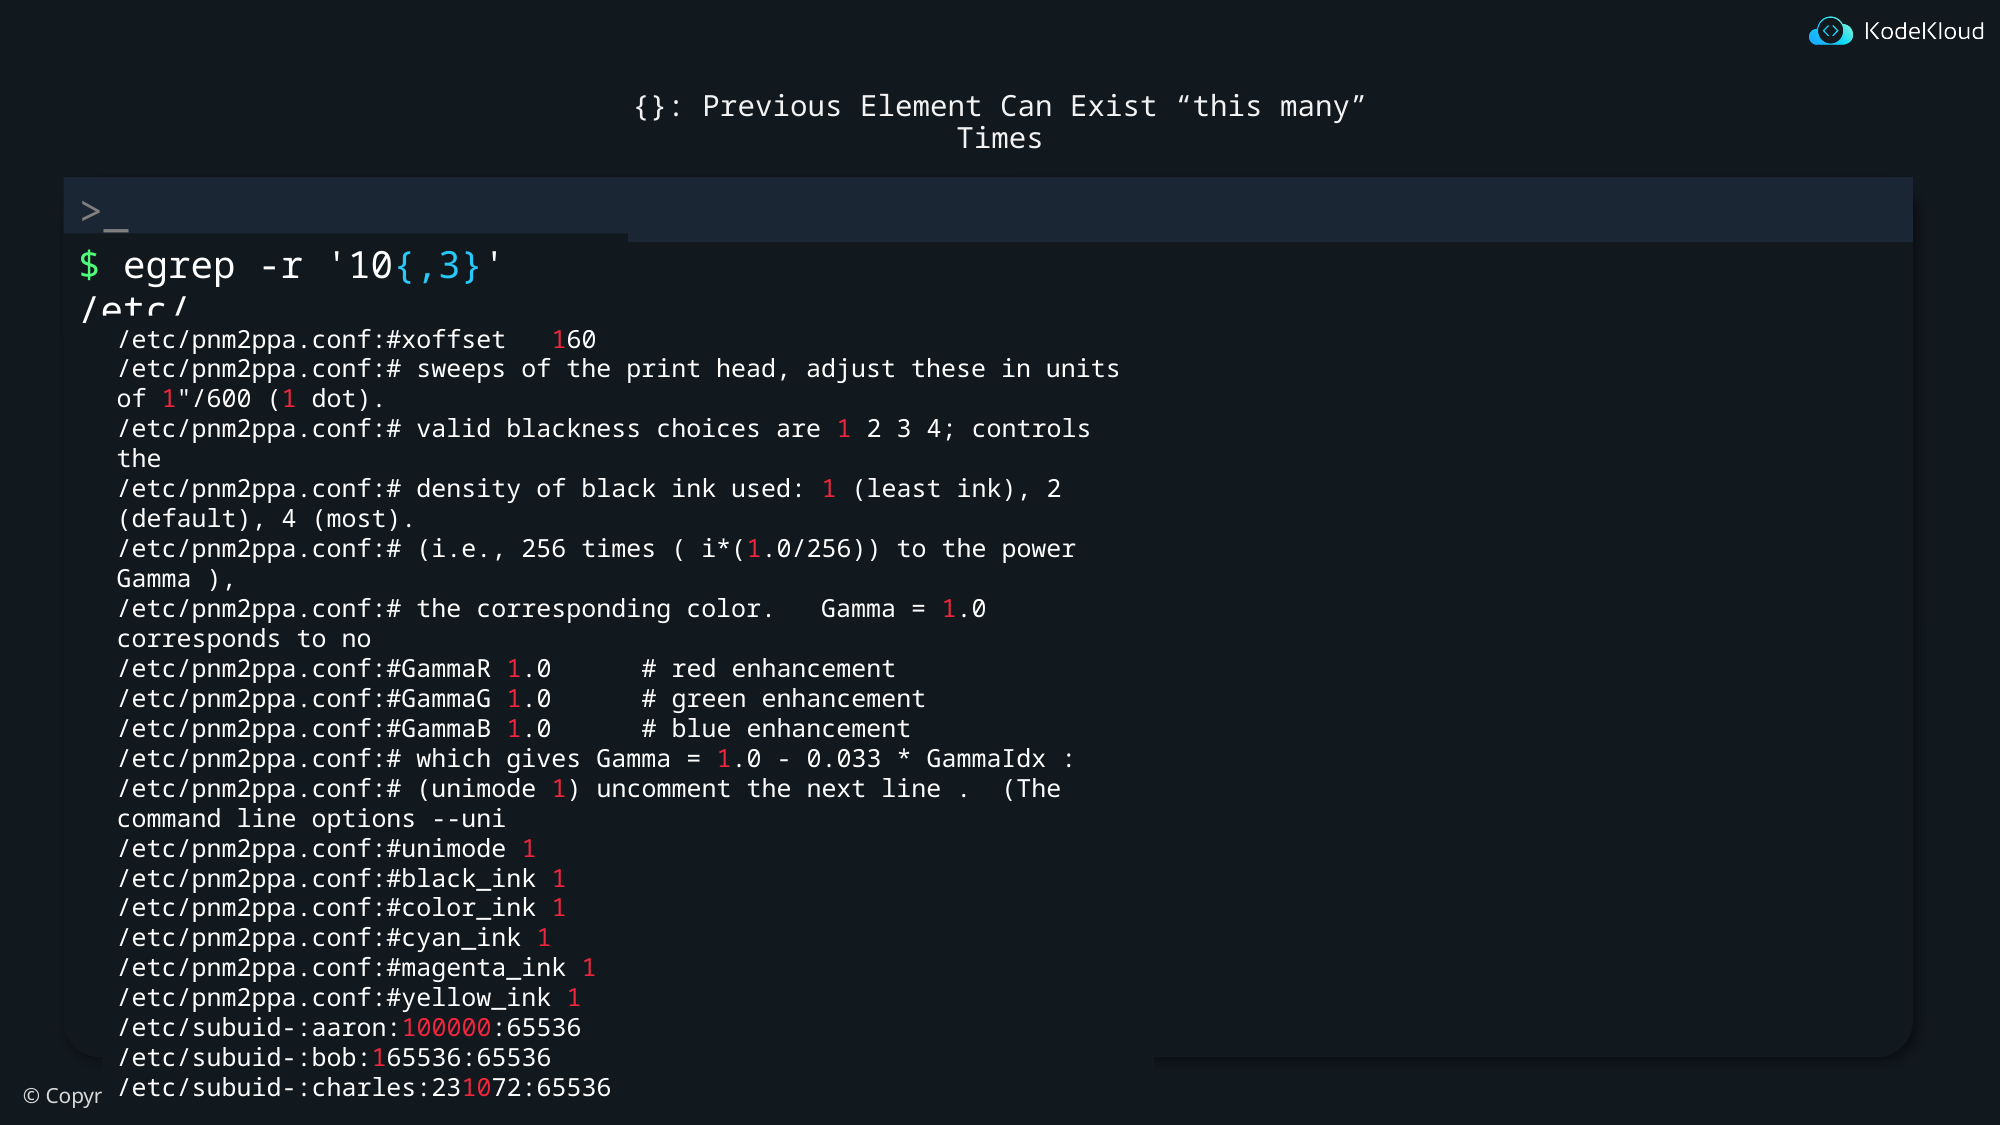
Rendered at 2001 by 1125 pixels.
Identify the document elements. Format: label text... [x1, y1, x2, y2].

picture [1792, 0, 2000, 62]
title {}: Previous Element Can Exist “this many” Times [593, 73, 1407, 173]
text_box $ egrep -r '10{,3}' /etc/ [63, 233, 628, 338]
text_box /etc/pnm2ppa.conf:#xoffset 160 /etc/pnm2ppa.conf:# sweeps of the print head, adjust these in units of 1"/600 (1 dot). /etc/pnm2ppa.conf:# valid blackness choices are 1 2 3 4; controls the /etc/pnm2ppa.conf:# density of black ink used: 1 (least ink), 2 (default), 4 (most). /etc/pnm2ppa.conf:# (i.e., 256 times ( i*(1.0/256)) to the power Gamma ), /etc/pnm2ppa.conf:# the corresponding color. Gamma = 1.0 corresponds to no /etc/pnm2ppa.conf:#GammaR 1.0 # red enhancement /etc/pnm2ppa.conf:#GammaG 1.0 # green enhancement /etc/pnm2ppa.conf:#GammaB 1.0 # blue enhancement /etc/pnm2ppa.conf:# which gives Gamma = 1.0 - 0.033 * GammaIdx : /etc/pnm2ppa.conf:# (unimode 1) uncomment the next line . (The command line options --uni /etc/pnm2ppa.conf:#unimode 1 /etc/pnm2ppa.conf:#black_ink 1 /etc/pnm2ppa.conf:#color_ink 1 /etc/pnm2ppa.conf:#cyan_ink 1 /etc/pnm2ppa.conf:#magenta_ink 1 /etc/pnm2ppa.conf:#yellow_ink 1 /etc/subuid-:aaron:100000:65536 /etc/subuid-:bob:165536:65536 /etc/subuid-:charles:231072:65536 [101, 315, 1154, 1109]
